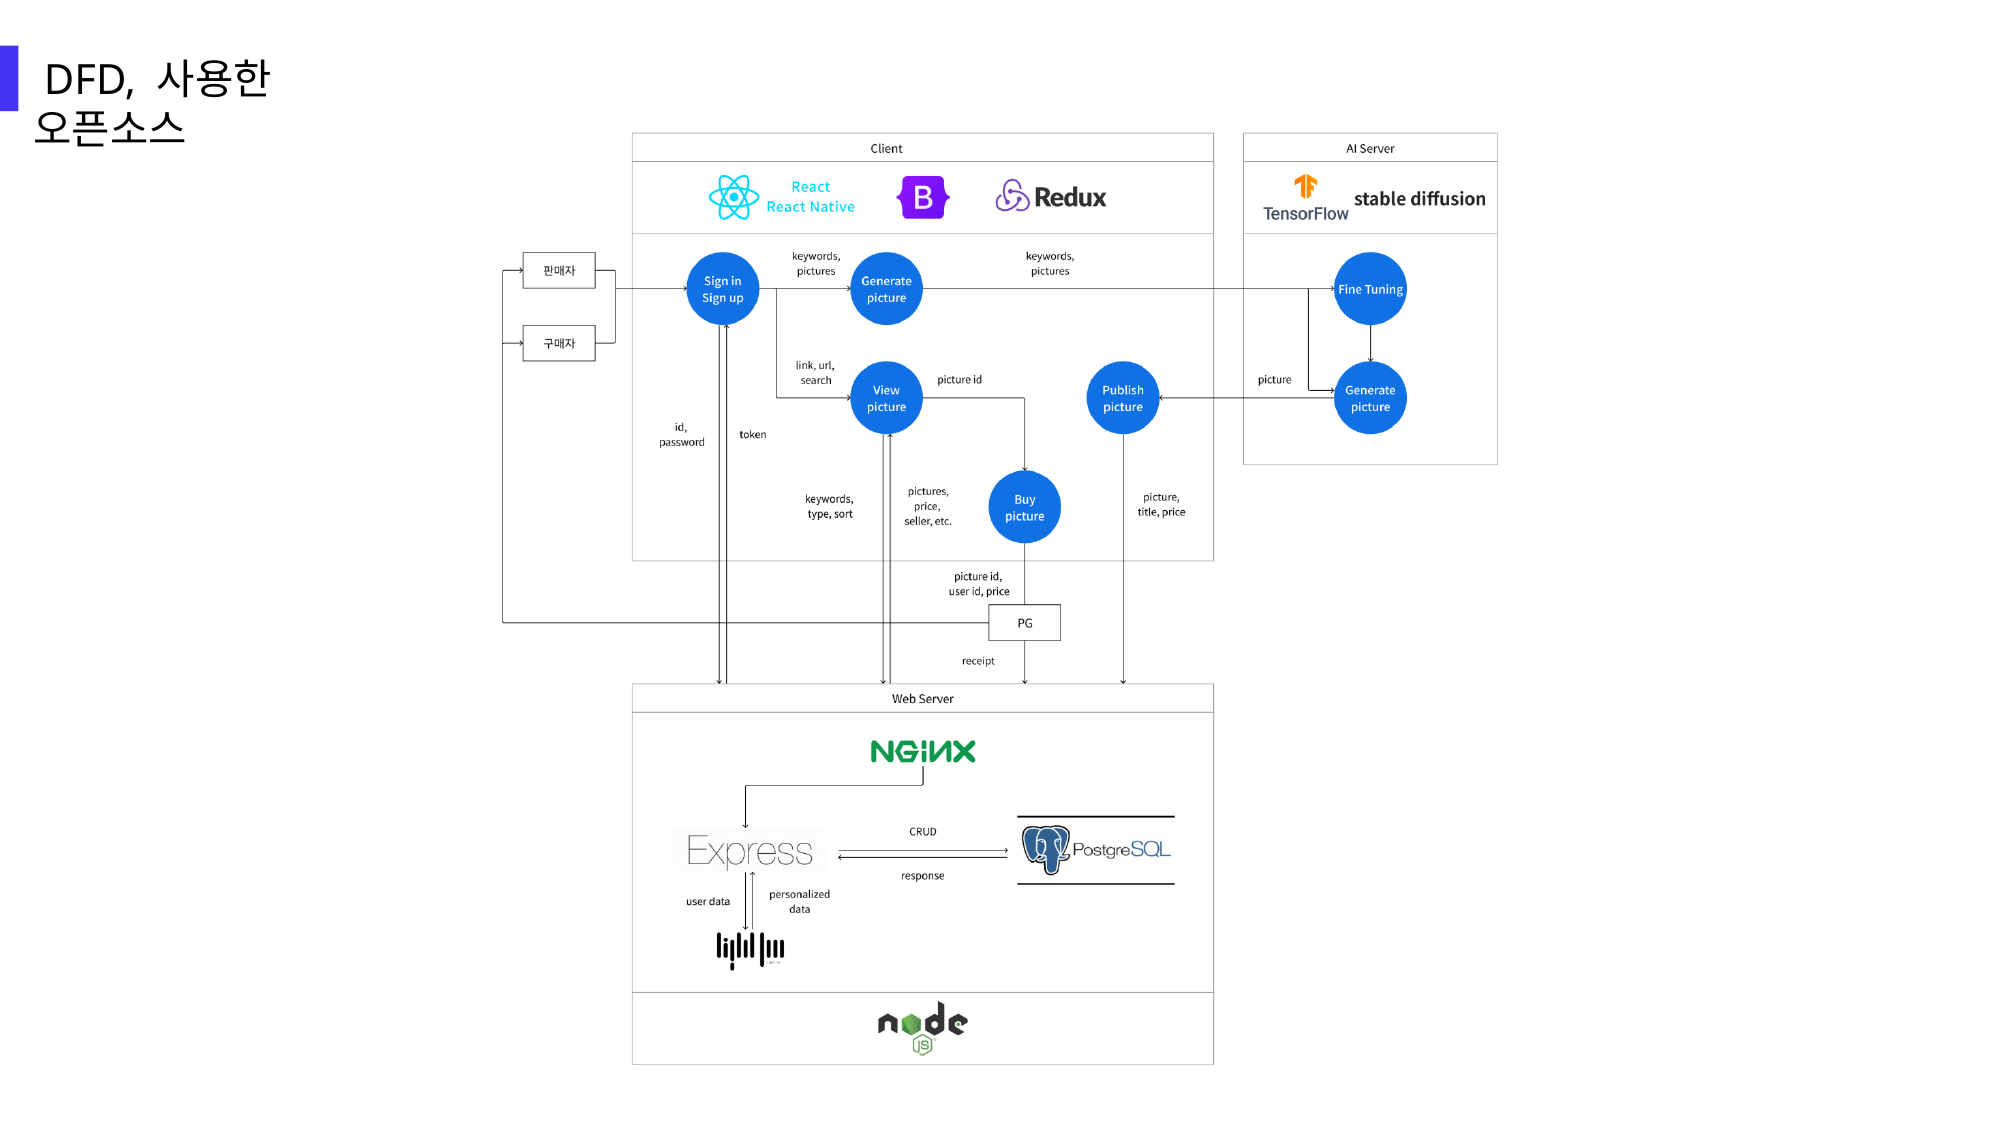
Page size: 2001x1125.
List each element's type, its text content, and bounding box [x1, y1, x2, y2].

text_box DFD, 사용한 오픈소스 [18, 45, 446, 161]
text_box [0, 44, 19, 112]
picture [465, 96, 1534, 1101]
